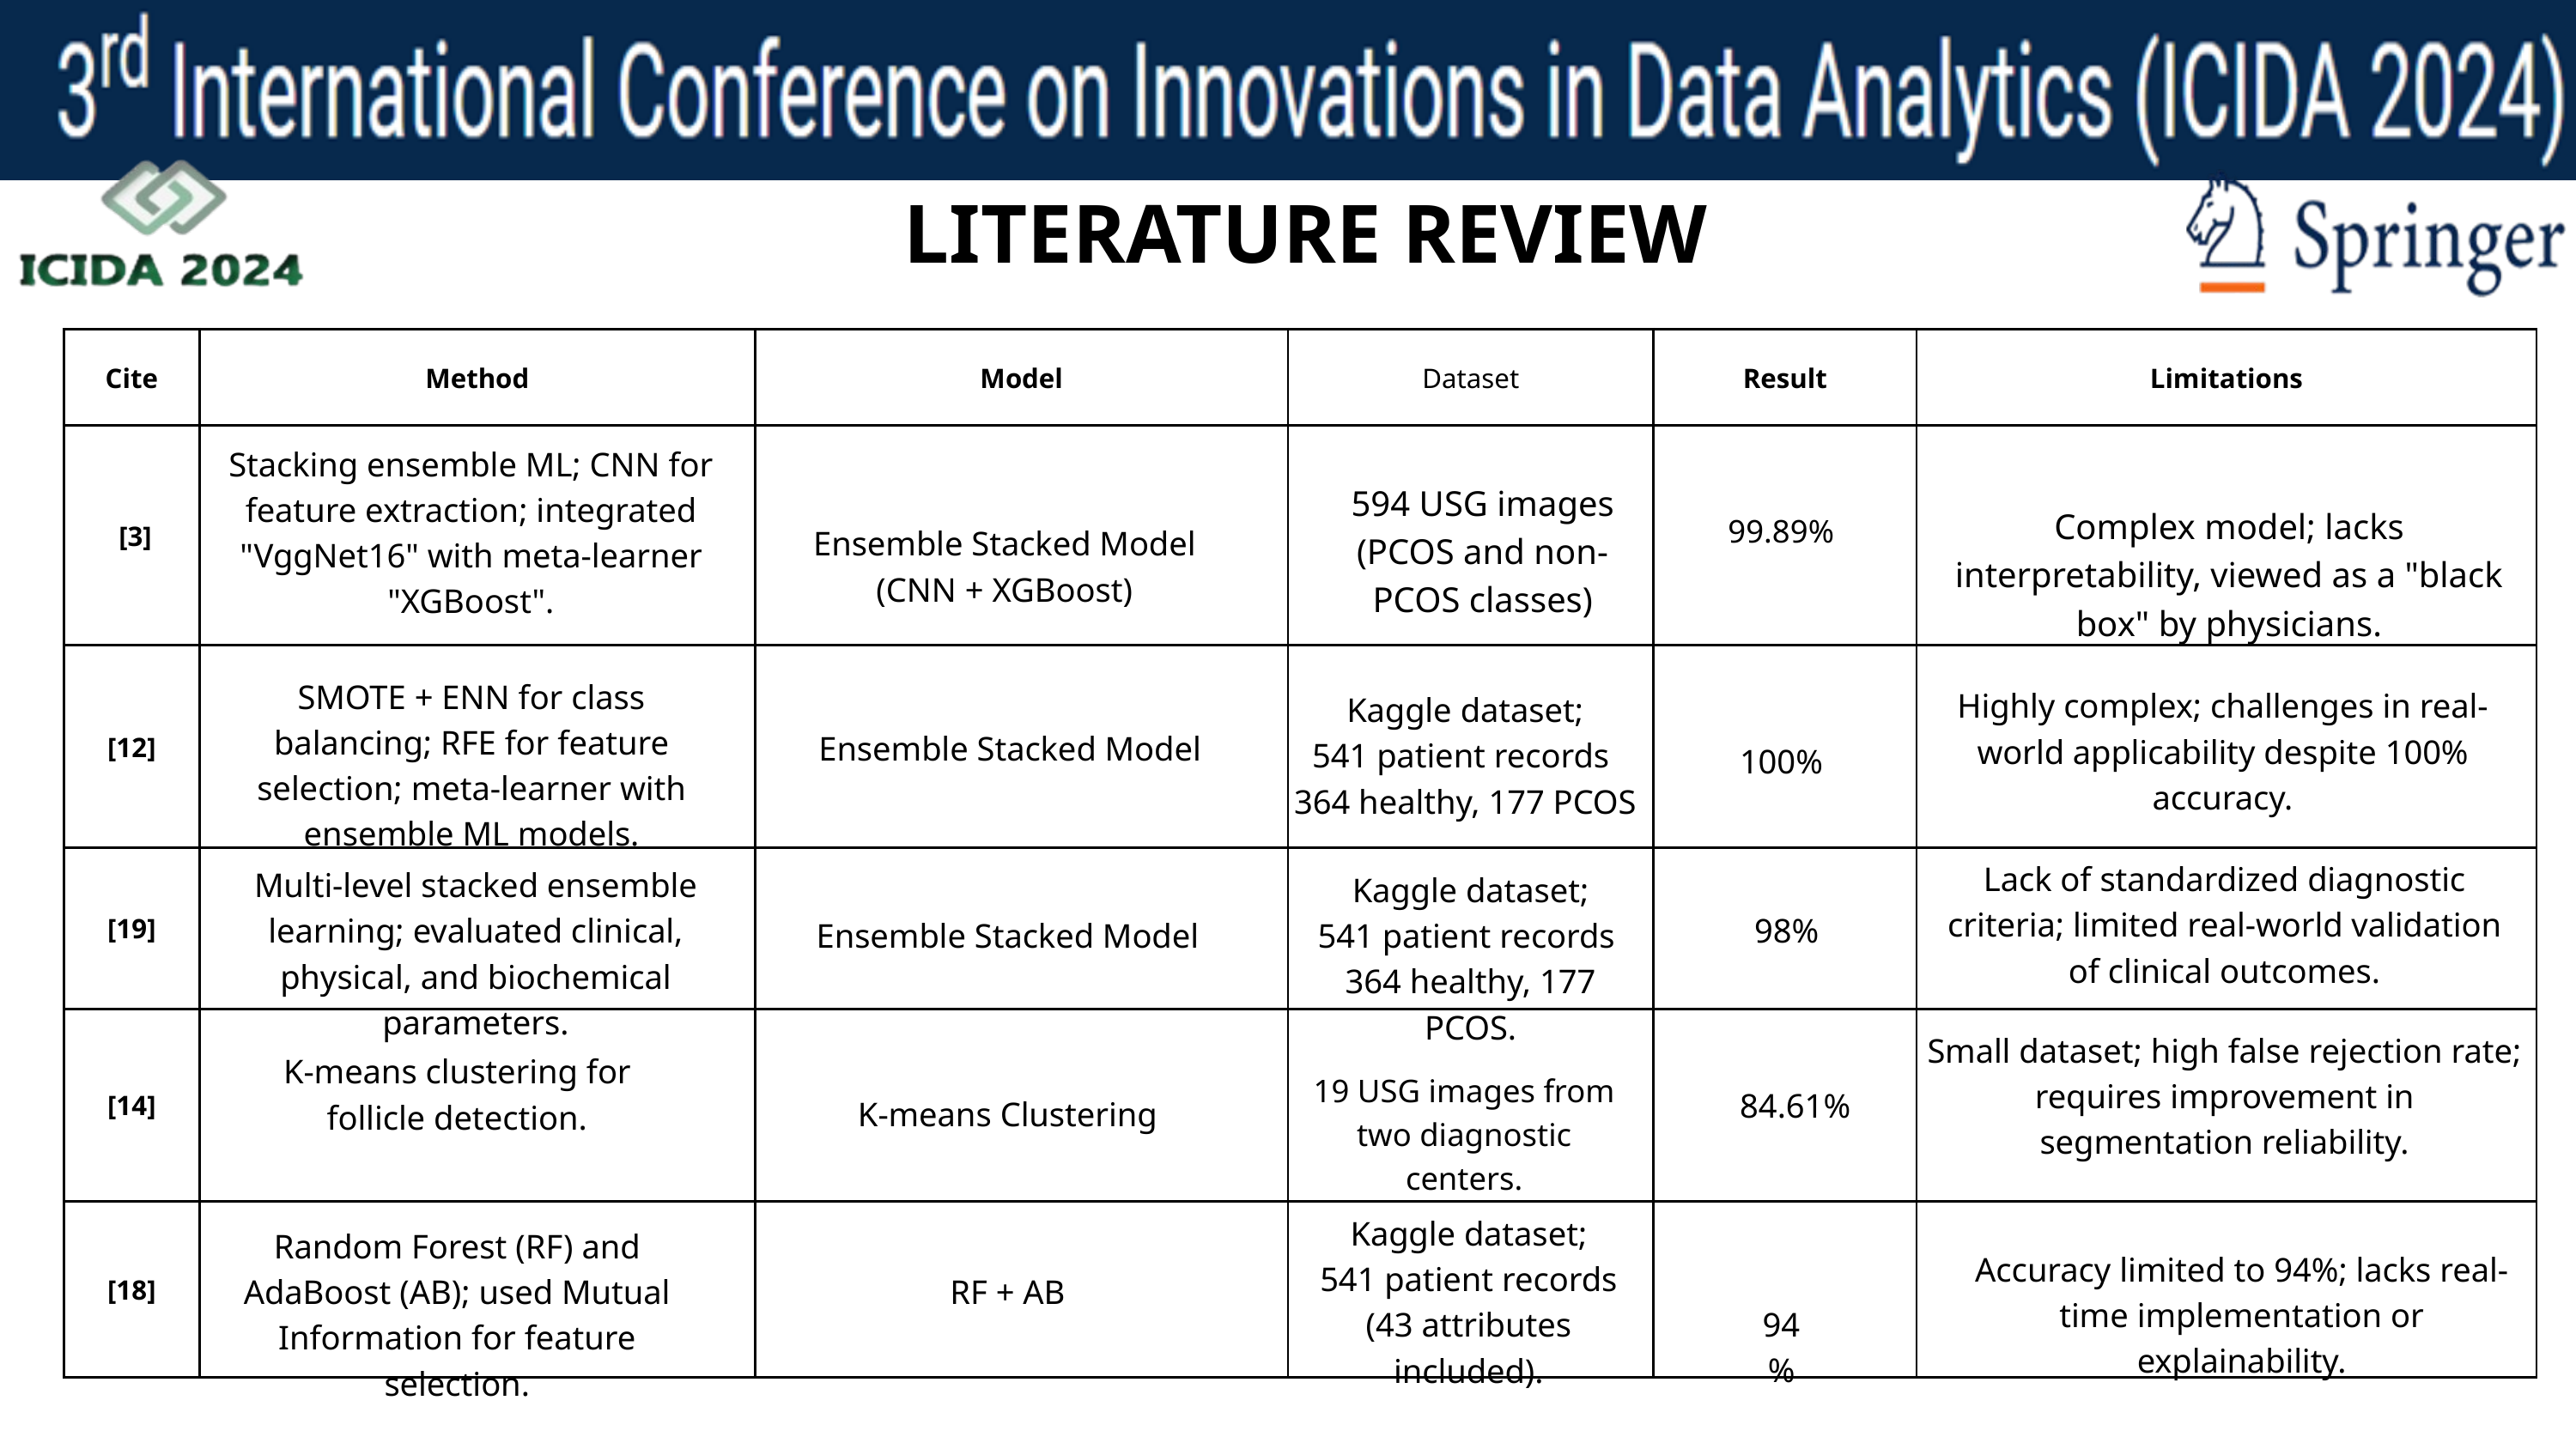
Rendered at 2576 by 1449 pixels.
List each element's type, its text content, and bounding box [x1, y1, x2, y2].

text_box Random Forest (RF) and AdaBoost (AB); used Mutual Information for feature selection. [215, 1219, 699, 1403]
table_cell [1289, 646, 1652, 846]
text_box Small dataset; high false rejection rate; requires improvement in segmentation reliability. [1927, 1023, 2522, 1161]
table_header Cite [65, 330, 198, 424]
text_box Kaggle dataset; 541 patient records (43 attributes included). [1303, 1206, 1635, 1390]
text_box 98% [1721, 904, 1852, 950]
table_cell [1917, 849, 2536, 1008]
table_cell [14] [65, 1010, 198, 1200]
table_cell [756, 646, 1287, 846]
text_box [0, 144, 317, 292]
text_box 594 USG images (PCOS and non-PCOS classes) [1336, 475, 1629, 620]
text_box Multi-level stacked ensemble learning; evaluated clinical, physical, and biochemical parameters. [200, 858, 750, 1041]
table_cell [1655, 1010, 1916, 1200]
text_box [0, 0, 2576, 180]
table_cell [1917, 1010, 2536, 1200]
text_box Accuracy limited to 94%; lacks real-time implementation or explainability. [1967, 1242, 2516, 1380]
text_box 100% [1673, 735, 1889, 781]
table_cell [756, 849, 1287, 1008]
text_box 99.89% [1710, 505, 1852, 549]
text_box 84.61% [1726, 1079, 1864, 1125]
table_cell [19] [65, 849, 198, 1008]
table_cell [12] [65, 646, 198, 846]
table_cell [1655, 1203, 1916, 1376]
text_box Stacking ensemble ML; CNN for feature extraction; integrated "VggNet16" with meta-learner "XGBoost". [191, 437, 750, 621]
table_cell [756, 1010, 1287, 1200]
text_box Complex model; lacks interpretability, viewed as a "black box" by physicians. [1943, 498, 2516, 644]
text_box Ensemble Stacked Model [805, 908, 1211, 955]
text_box Lack of standardized diagnostic criteria; limited real-world validation of clinical outcomes. [1938, 852, 2511, 990]
text_box Ensemble Stacked Model [807, 721, 1213, 767]
table_cell [1655, 427, 1916, 644]
table_cell [1917, 646, 2536, 846]
table_cell [1289, 1010, 1652, 1200]
table_header Result [1655, 330, 1916, 424]
text_box Ensemble Stacked Model (CNN + XGBoost) [801, 517, 1207, 609]
text_box SMOTE + ENN for class balancing; RFE for feature selection; meta-learner with ensemble ML models. [215, 670, 728, 853]
table_cell [18] [65, 1203, 198, 1376]
text_box [2185, 164, 2576, 309]
table_cell [1289, 427, 1652, 644]
table_header Dataset [1289, 330, 1652, 424]
table_cell [756, 427, 1287, 644]
text_box Kaggle dataset; 541 patient records 364 healthy, 177 PCOS [1288, 683, 1643, 821]
table_cell [201, 849, 754, 1008]
table_header Limitations [1917, 330, 2536, 424]
table_cell [3] [65, 427, 198, 644]
text_box Kaggle dataset; 541 patient records 364 healthy, 177 PCOS. [1305, 863, 1636, 1046]
table_header Model [756, 330, 1287, 424]
table_cell [201, 1010, 754, 1200]
table_cell [756, 1203, 1287, 1376]
table_cell [201, 1203, 754, 1376]
text_box K-means Clustering [805, 1087, 1211, 1133]
table_cell [1655, 646, 1916, 846]
table_cell [1289, 849, 1652, 1008]
text_box RF + AB [805, 1265, 1211, 1312]
table_cell [201, 646, 754, 846]
table_cell [1289, 1203, 1652, 1376]
text_box Highly complex; challenges in real-world applicability despite 100% accuracy. [1938, 679, 2507, 816]
text_box 94% [1751, 1298, 1811, 1390]
table_header Method [201, 330, 754, 424]
table_cell [201, 427, 754, 644]
text_box LITERATURE REVIEW [571, 198, 2041, 280]
text_box 19 USG images from two diagnostic centers. [1303, 1064, 1625, 1197]
table_cell [1655, 849, 1916, 1008]
text_box K-means clustering for follicle detection. [253, 1045, 661, 1137]
table_cell [1917, 427, 2536, 644]
table_cell [1917, 1203, 2536, 1376]
